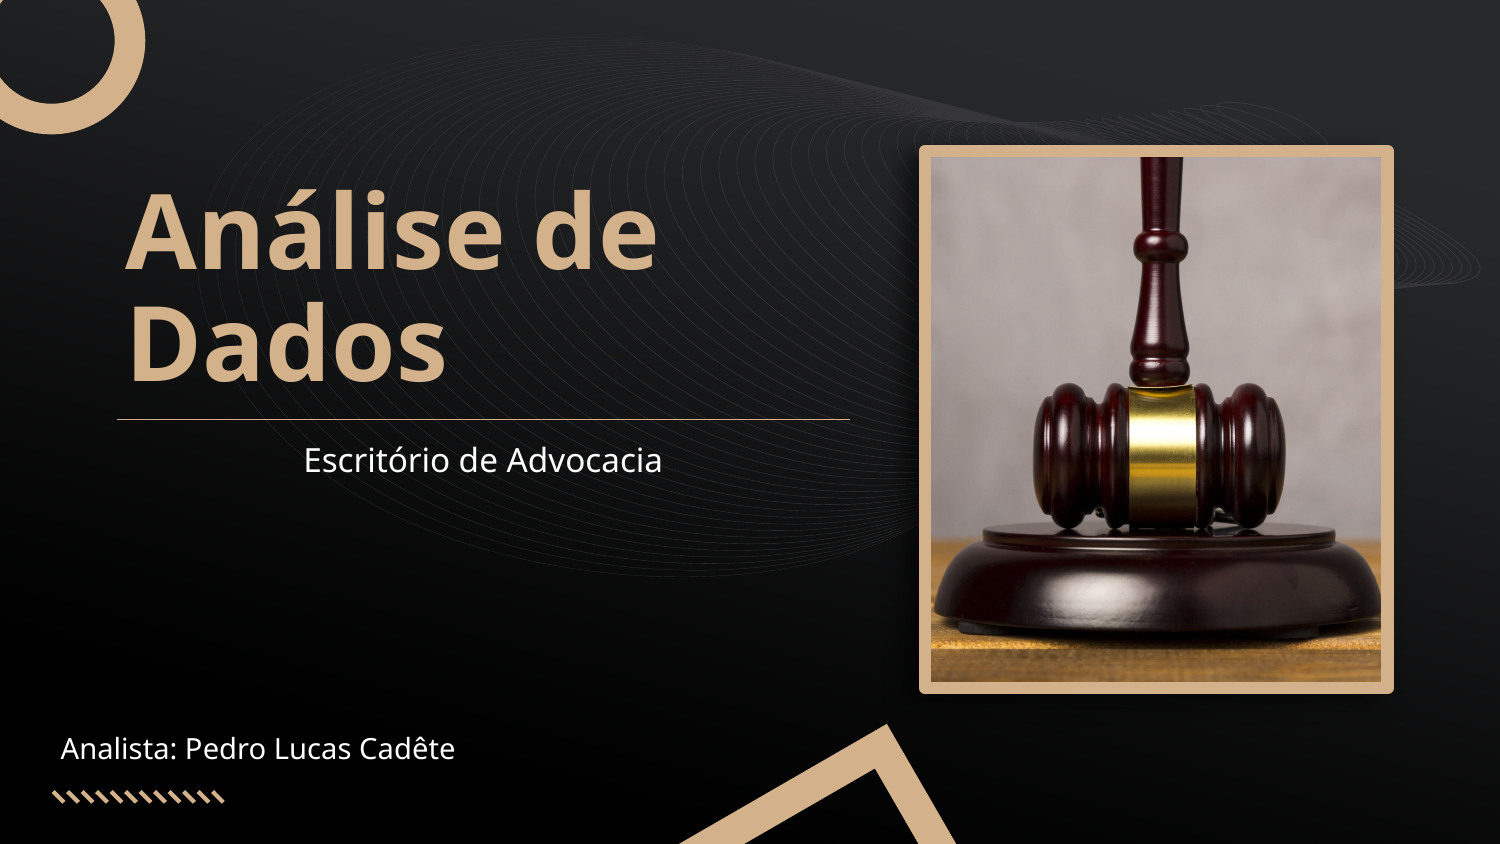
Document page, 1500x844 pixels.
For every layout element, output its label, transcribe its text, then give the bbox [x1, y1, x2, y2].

picture [0, 0, 1500, 844]
picture [0, 0, 114, 103]
title Análise de Dados [110, 283, 857, 420]
picture [746, 770, 917, 844]
subtitle Escritório de Advocacia [258, 427, 709, 488]
text_box Analista: Pedro Lucas Cadête [6, 715, 511, 779]
